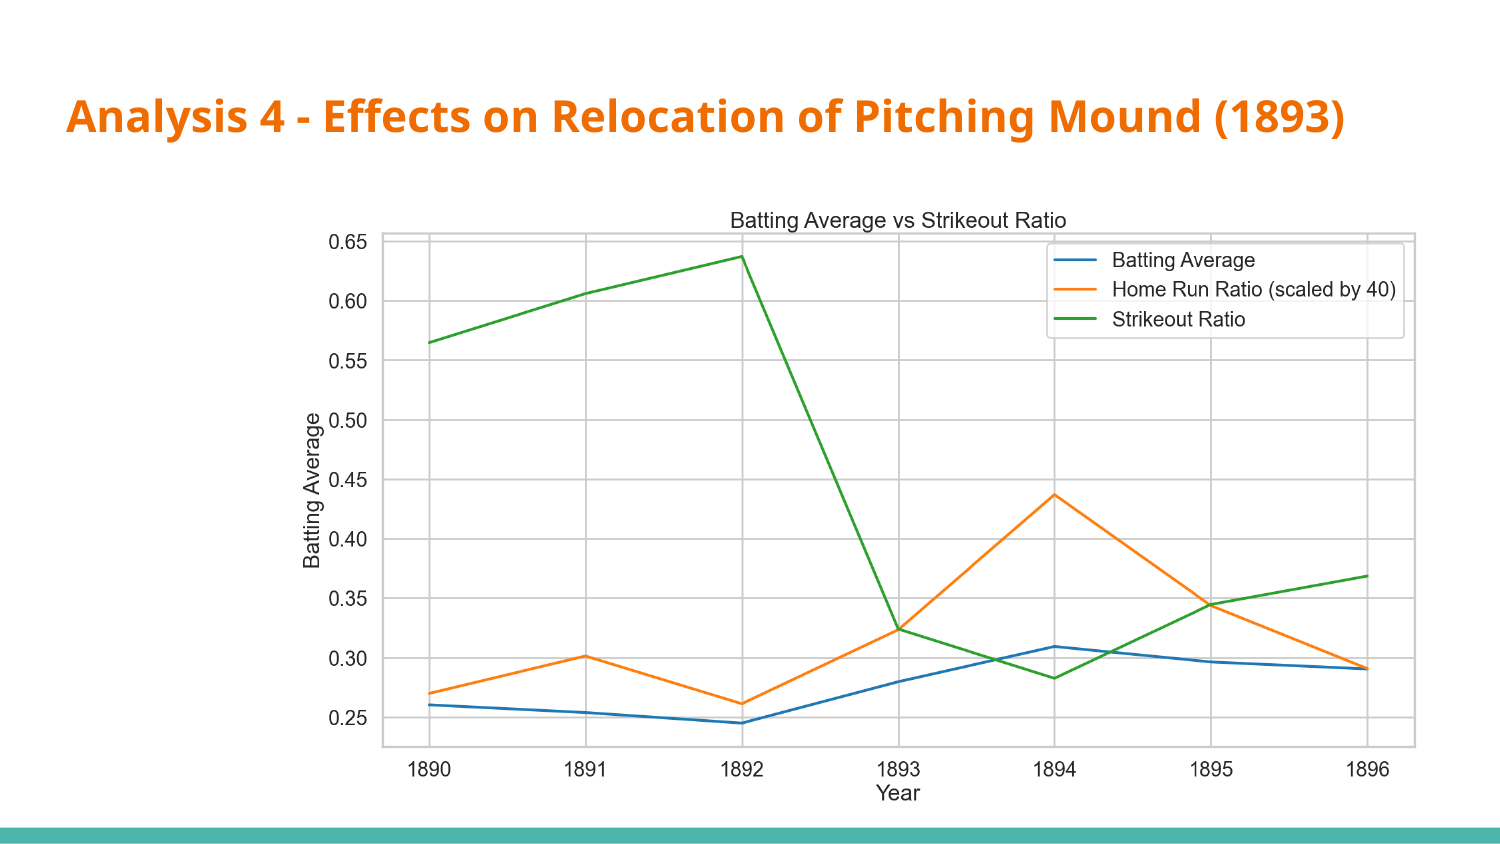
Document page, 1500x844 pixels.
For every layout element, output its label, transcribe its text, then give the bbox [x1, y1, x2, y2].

picture [297, 205, 1421, 811]
title Analysis 4 - Effects on Relocation of Pitching Mound (1893) [51, 72, 1449, 189]
